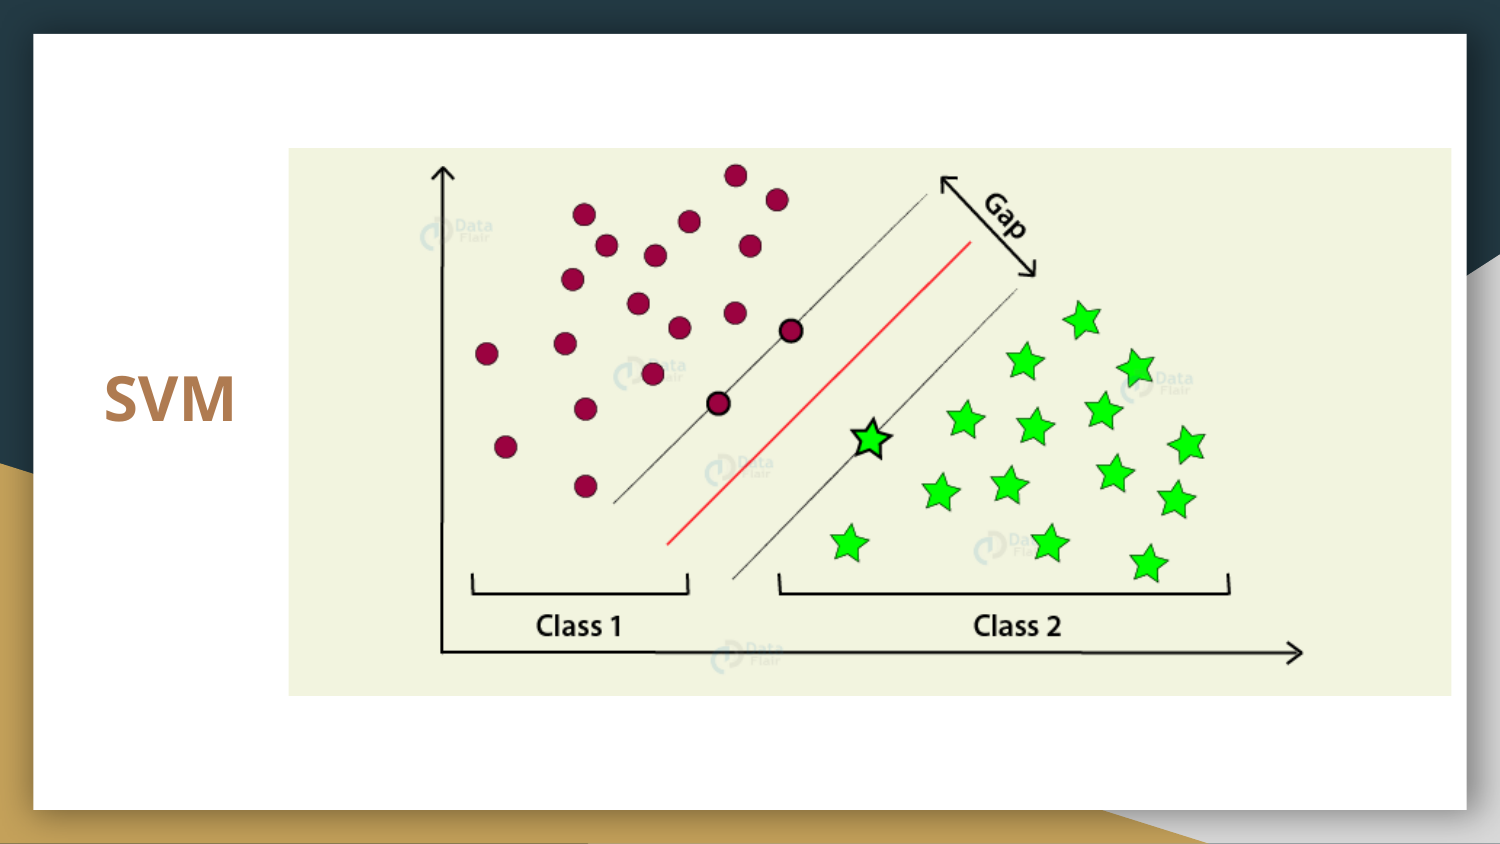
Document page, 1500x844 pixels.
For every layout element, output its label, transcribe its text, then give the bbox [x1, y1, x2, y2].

title SVM [88, 343, 283, 501]
picture [288, 148, 1452, 696]
